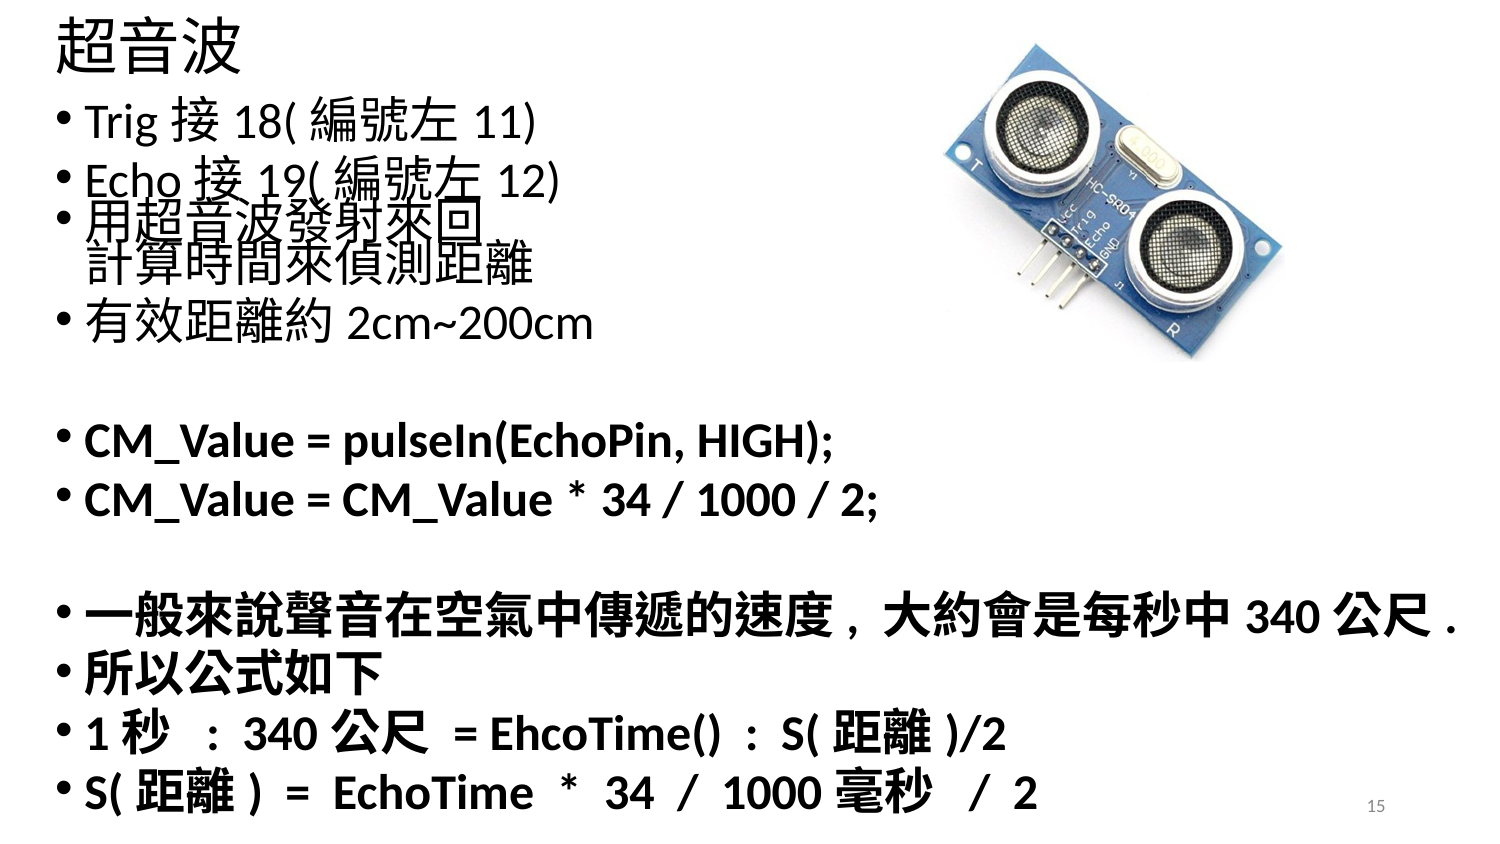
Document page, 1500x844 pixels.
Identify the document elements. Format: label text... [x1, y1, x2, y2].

list Trig接18(編號左11) Echo接19(編號左12) 用超音波發射來回 計算時間來偵測距離 有效距離約2cm~200cm CM_Value = pulseIn(EchoPin, HIGH); CM_Value = CM_Value * 34 / 1000 / 2; 一般來說聲音在空氣中傳遞的速度, 大約會是每秒中340公尺. 所以公式如下 1秒 : 340公尺 = EhcoTime() : S(距離)/2 S(距離) = EchoTime * 34 / 1000毫秒 / 2 [43, 99, 1500, 690]
title 超音波 [43, 0, 1338, 99]
picture [940, 40, 1285, 362]
slide_number ‹#› [1059, 782, 1397, 827]
